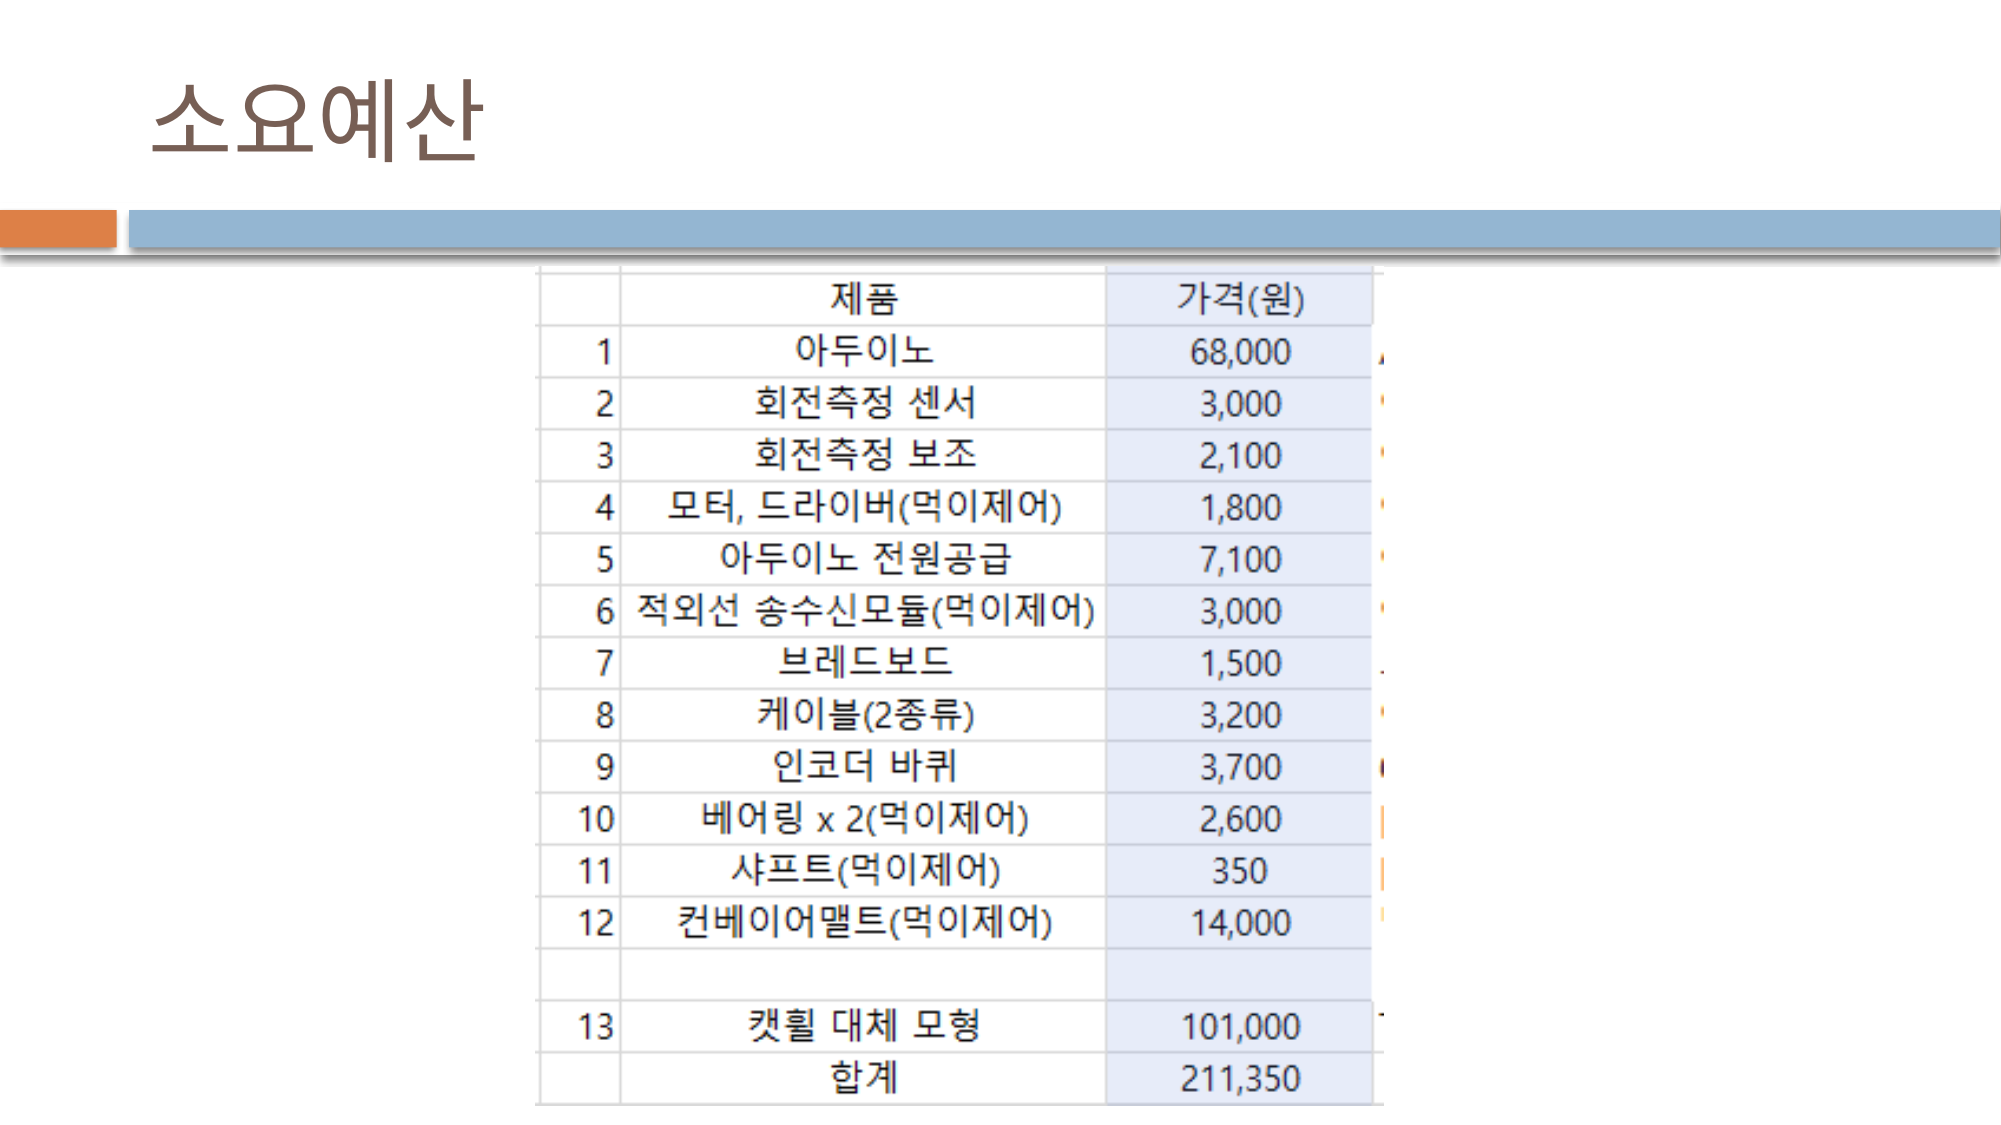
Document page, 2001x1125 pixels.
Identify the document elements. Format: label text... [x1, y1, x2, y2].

title 소요예산 [133, 37, 1918, 200]
picture [534, 265, 1384, 1106]
